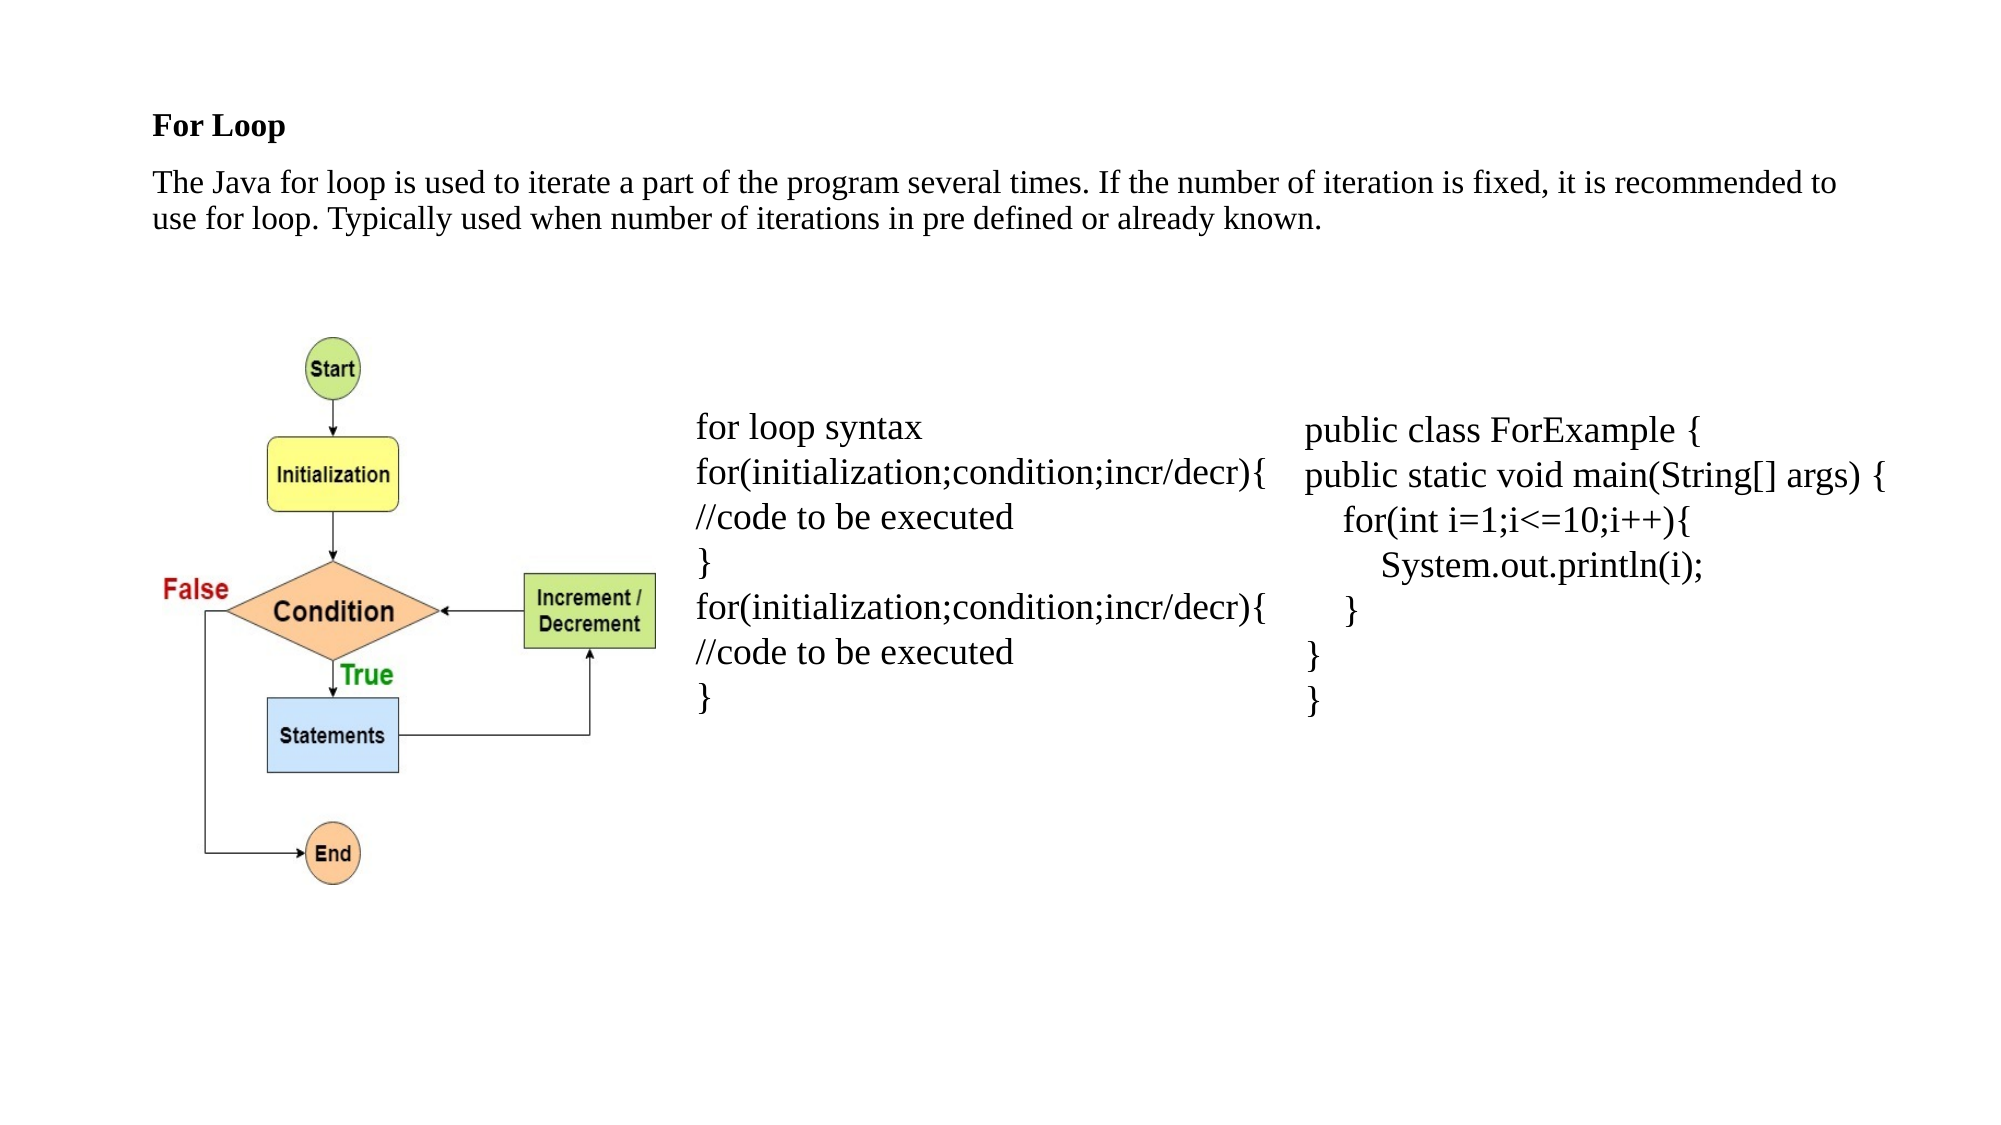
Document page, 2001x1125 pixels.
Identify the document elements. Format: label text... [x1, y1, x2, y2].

picture [162, 337, 656, 885]
text_box for loop syntax for(initialization;condition;incr/decr){ //code to be executed } for(initialization;condition;incr/decr){ //code to be executed } [680, 394, 1367, 725]
text_box public class ForExample { public static void main(String[] args) { for(int i=1;i<=10;i++){ System.out.println(i); } } } [1289, 397, 1940, 728]
list For Loop The Java for loop is used to iterate a part of the program several times. If the number of iteration is fixed, it is recommended to use for loop. Typically used when number of iterations in pre defined or already known. [137, 100, 1863, 1023]
